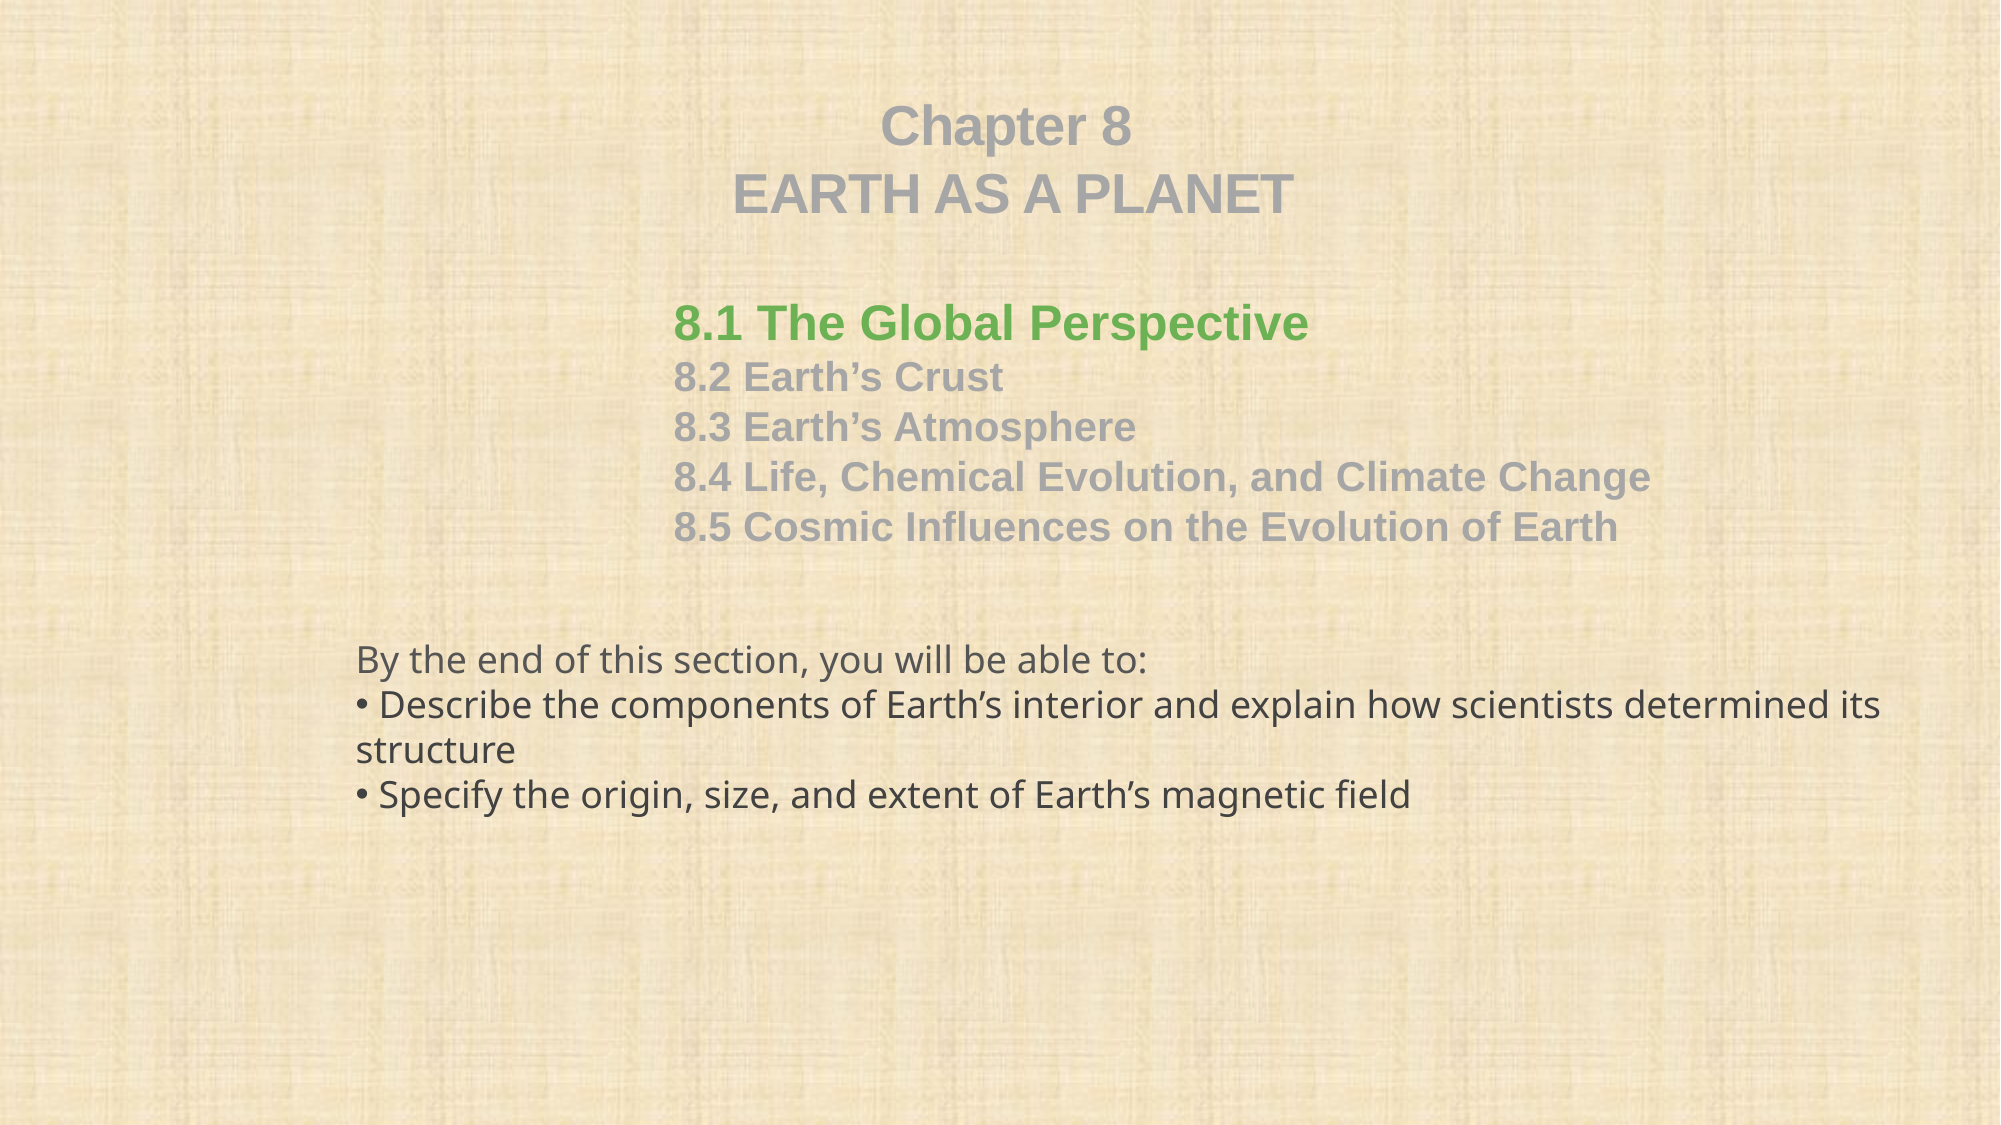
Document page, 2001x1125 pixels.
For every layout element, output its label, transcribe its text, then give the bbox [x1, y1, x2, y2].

text_box By the end of this section, you will be able to: Describe the components of Earth’s interior and explain how scientists determined its structure Specify the origin, size, and extent of Earth’s magnetic field [340, 628, 1903, 824]
text_box Chapter 8 EARTH AS A PLANET [124, 48, 1903, 252]
text_box 8.1 The Global Perspective 8.2 Earth’s Crust 8.3 Earth’s Atmosphere 8.4 Life, Chemical Evolution, and Climate Change 8.5 Cosmic Influences on the Evolution of Earth [658, 282, 1878, 558]
